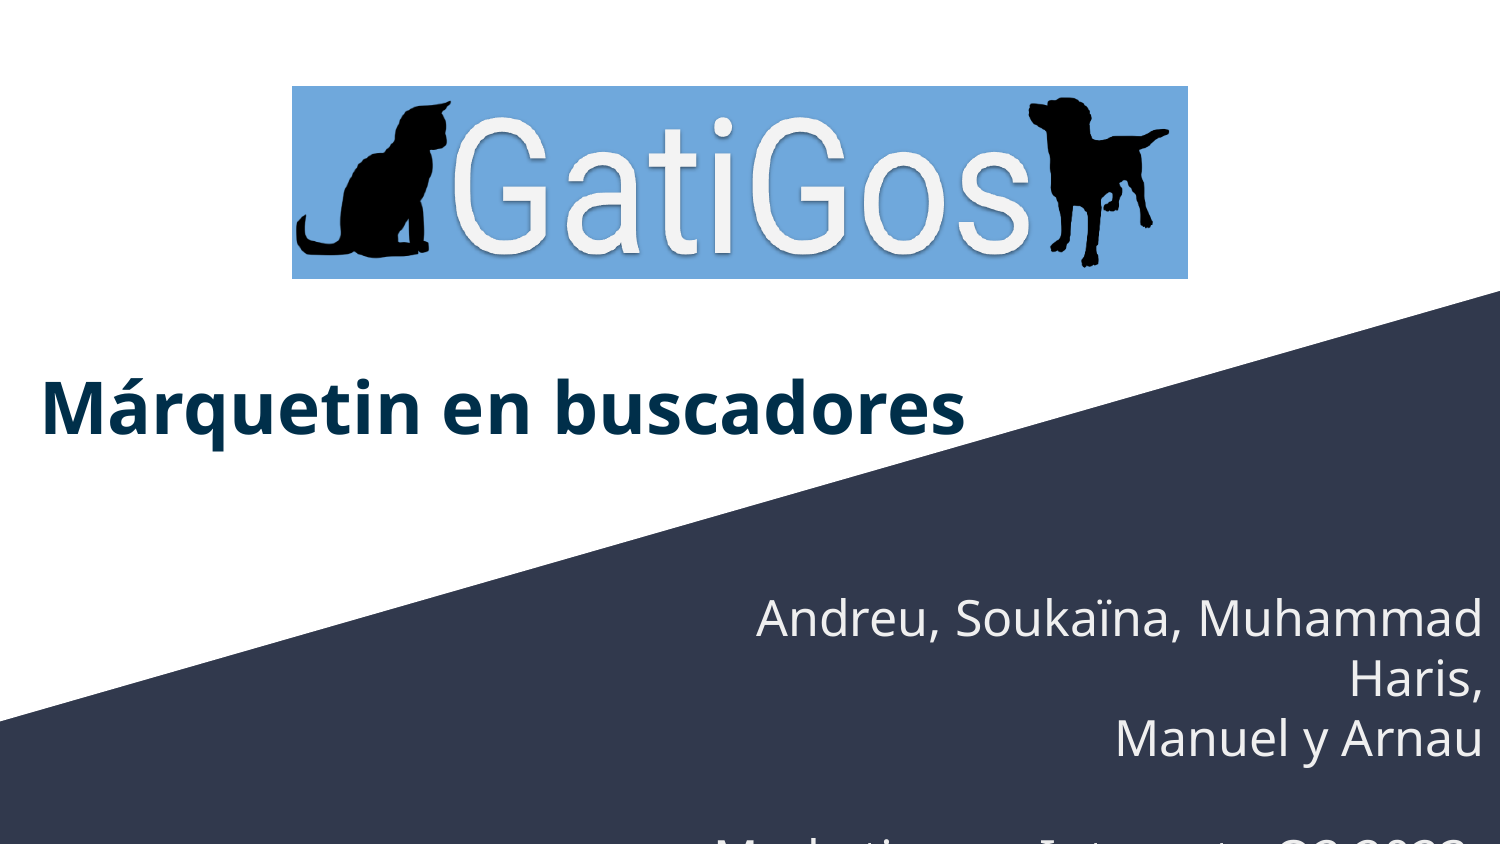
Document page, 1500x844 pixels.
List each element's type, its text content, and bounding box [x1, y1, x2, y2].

picture [292, 86, 1189, 279]
title Márquetin en buscadores [24, 346, 1030, 517]
text_box Andreu, Soukaïna, Muhammad Haris, Manuel y Arnau Marketing en Internet - Q2 2023-2024 [660, 571, 1500, 844]
